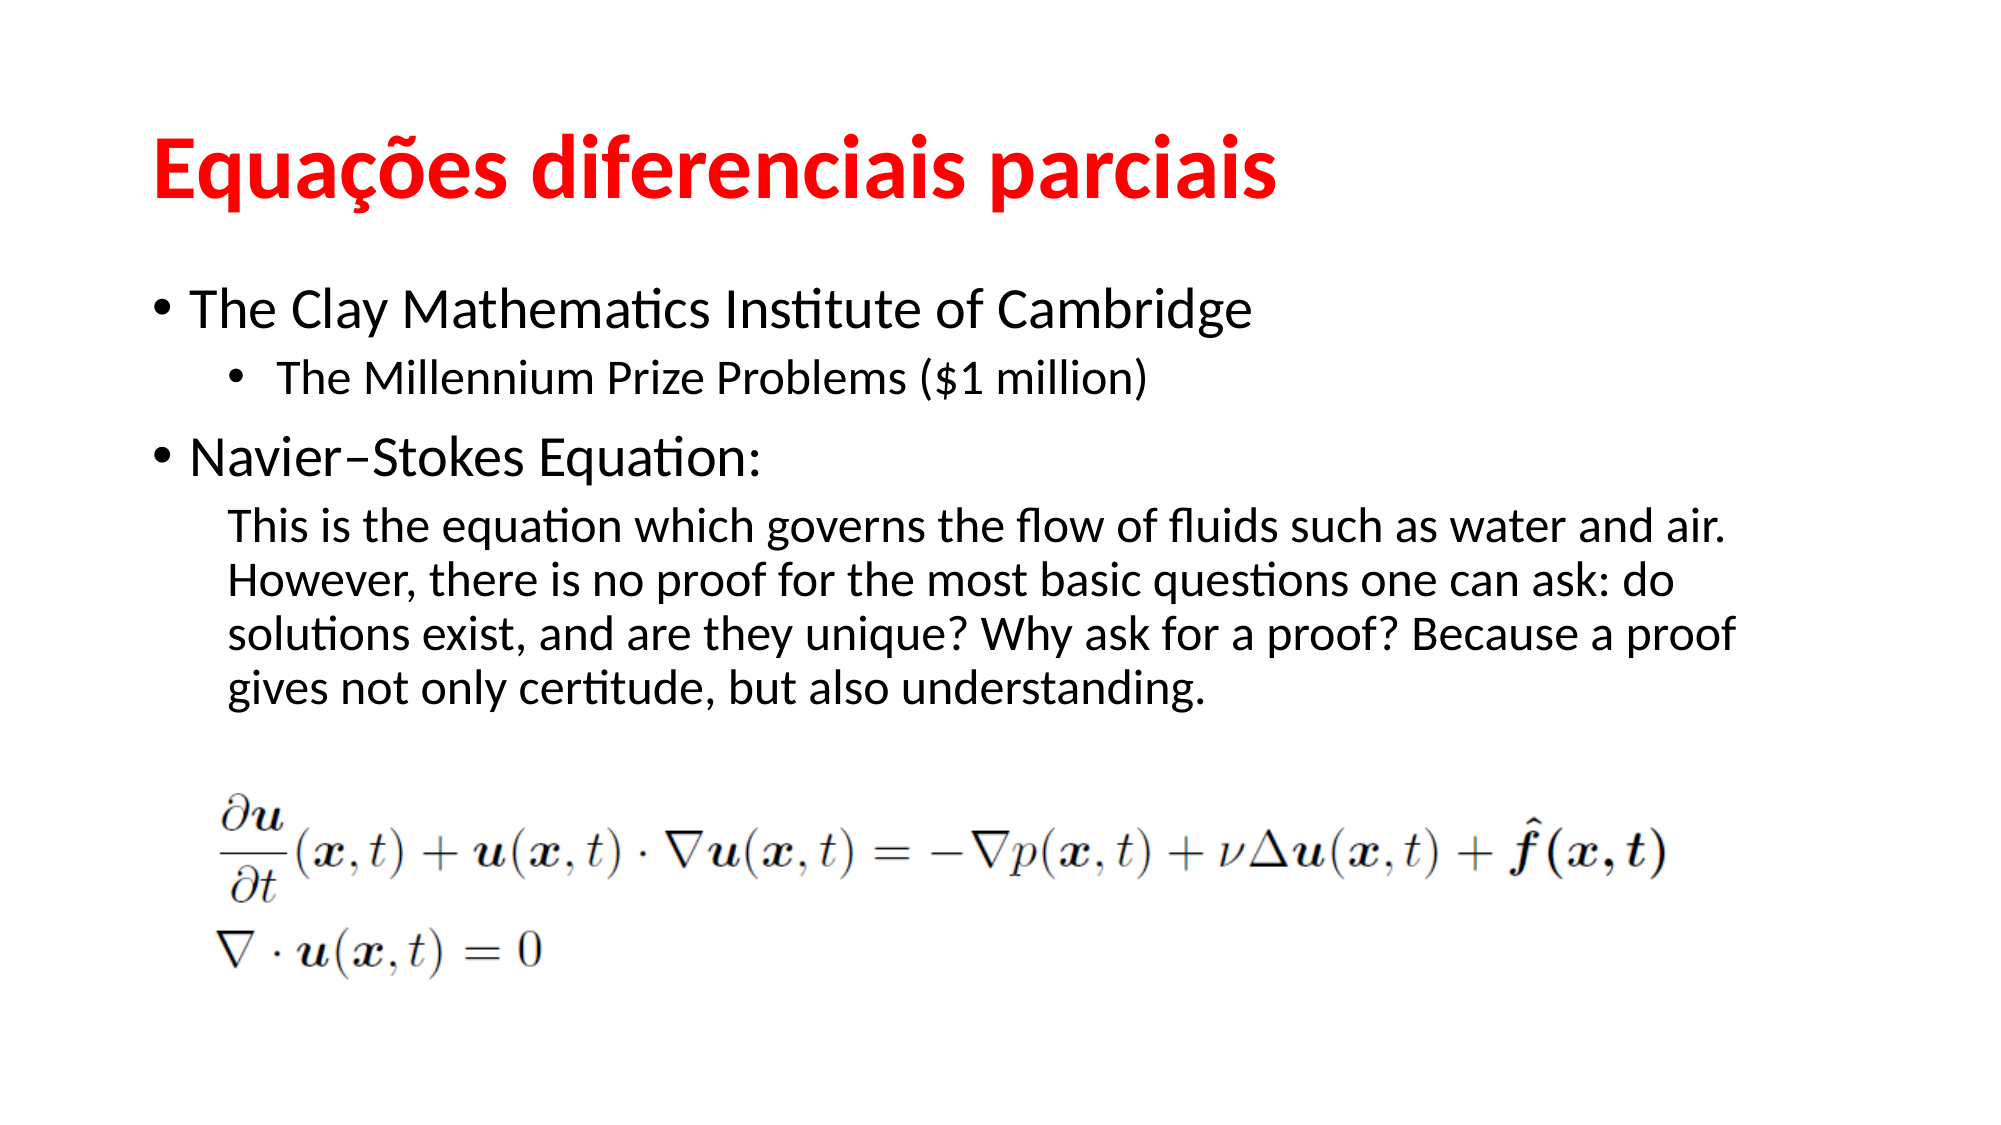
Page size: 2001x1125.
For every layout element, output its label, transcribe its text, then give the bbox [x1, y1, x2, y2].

picture [184, 780, 1685, 1004]
list The Clay Mathematics Institute of Cambridge The Millennium Prize Problems ($1 million) Navier–Stokes Equation: This is the equation which governs the flow of fluids such as water and air. However, there is no proof for the most basic questions one can ask: do solutions exist, and are they unique? Why ask for a proof? Because a proof gives not only certitude, but also understanding. [137, 270, 1863, 985]
title Equações diferenciais parciais [137, 59, 1863, 270]
